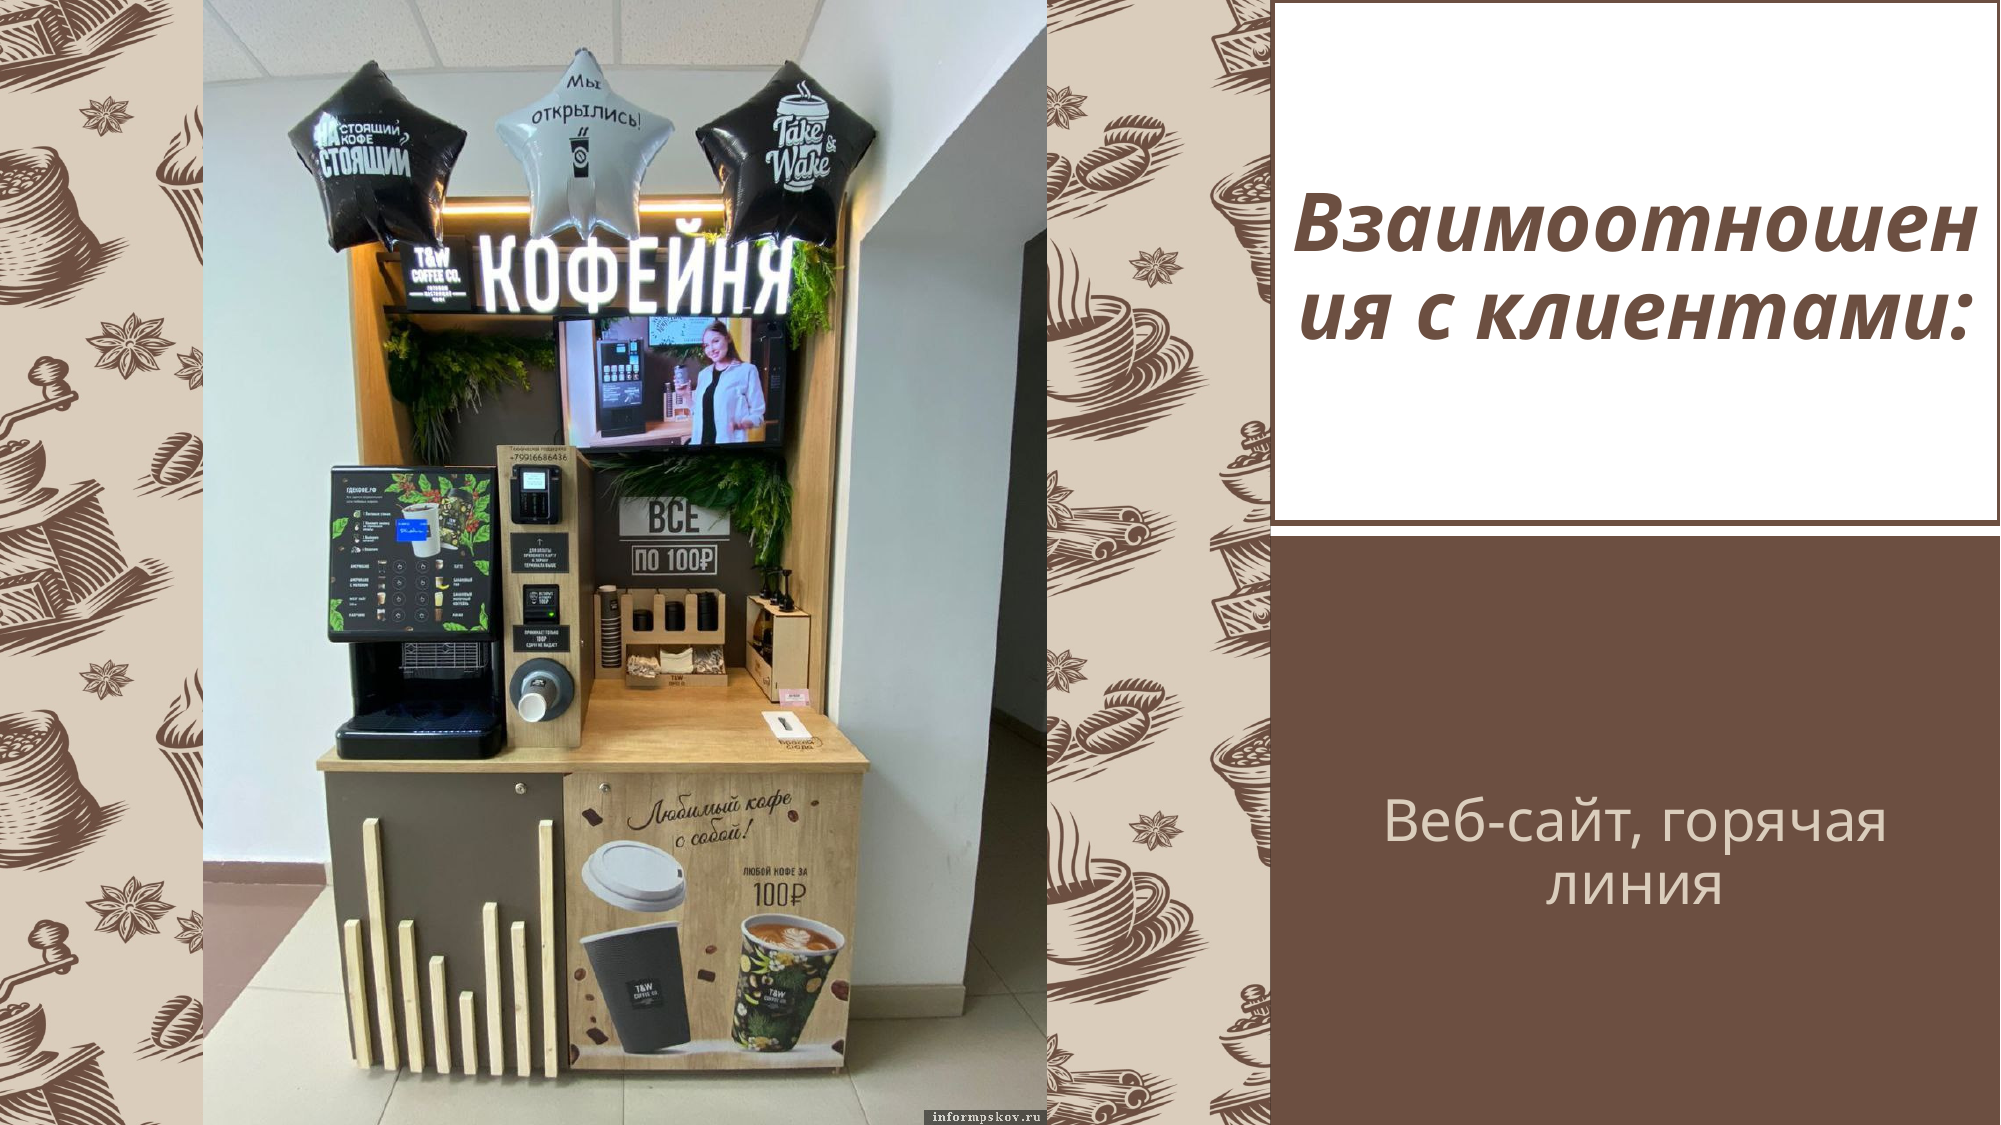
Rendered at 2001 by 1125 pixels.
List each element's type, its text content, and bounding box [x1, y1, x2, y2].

title Взаимоотношения с клиентами: [1275, 158, 2000, 365]
text_box [1275, 365, 2000, 524]
picture [0, 0, 1273, 1125]
subtitle Веб-сайт, горячая линия [1301, 783, 1971, 866]
text_box [1275, 538, 2000, 1125]
text_box [1273, 0, 2000, 158]
